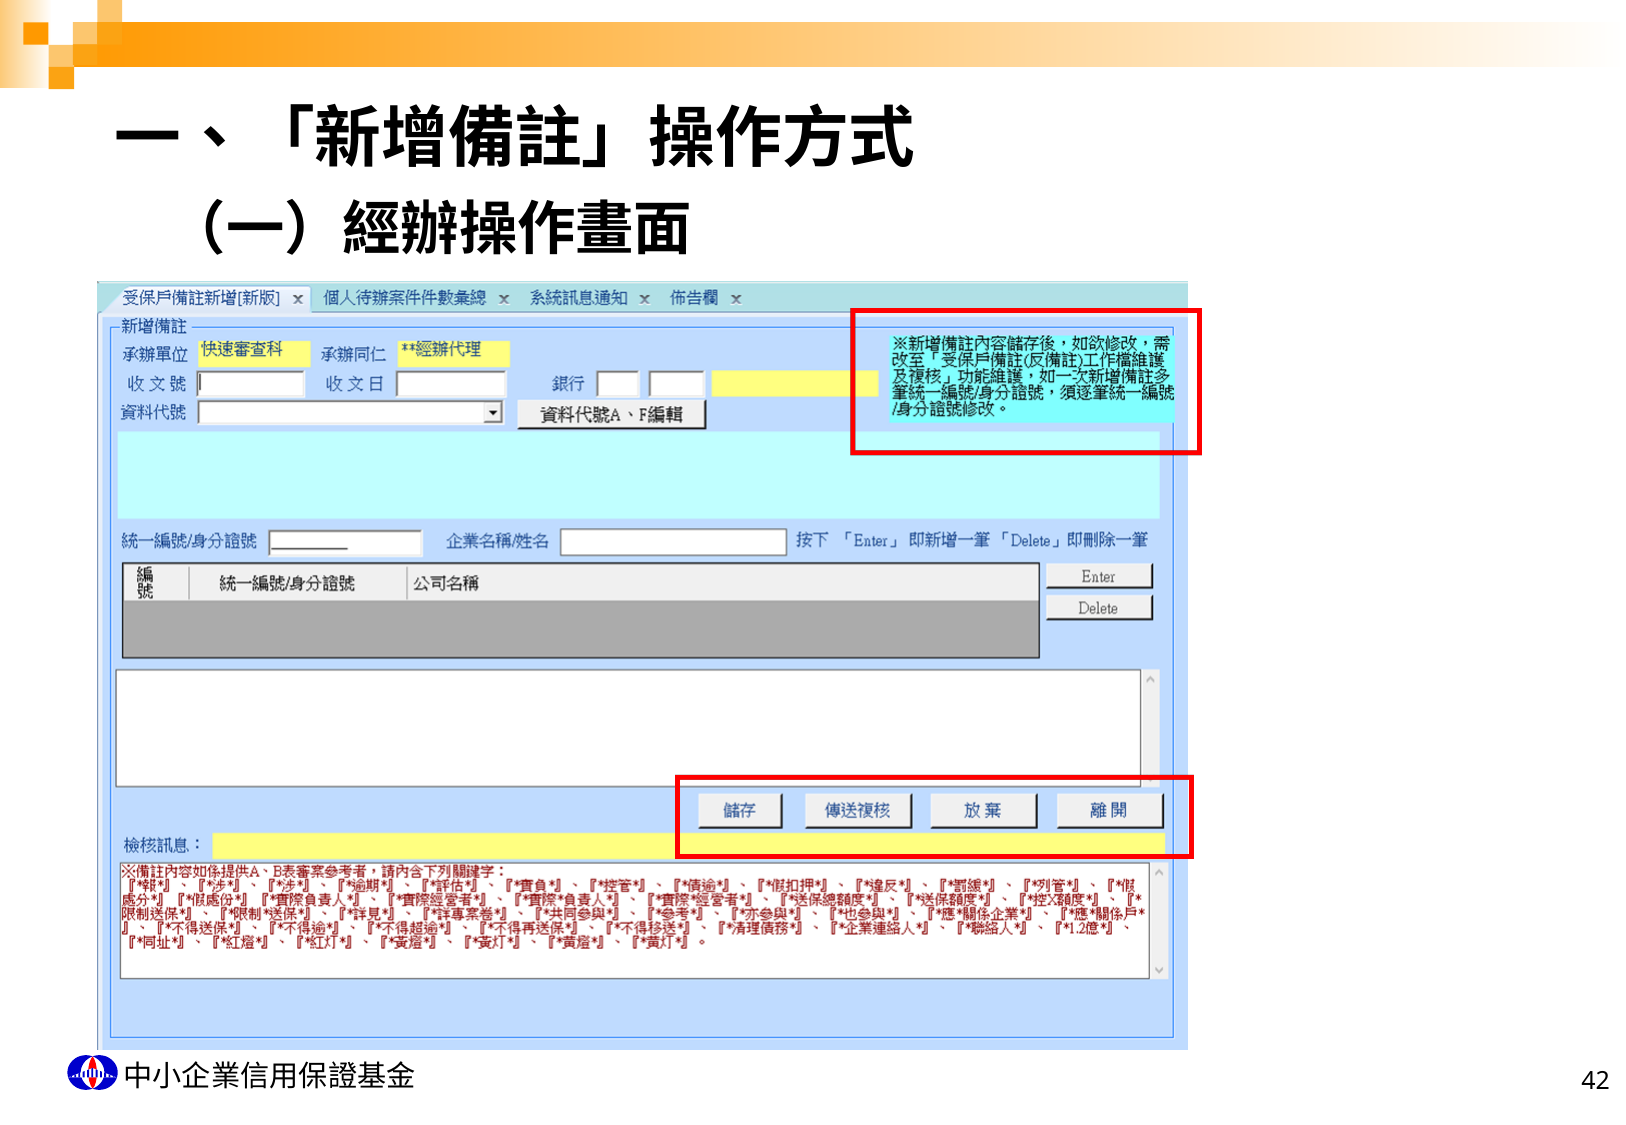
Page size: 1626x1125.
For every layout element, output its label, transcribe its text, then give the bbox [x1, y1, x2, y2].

picture [97, 281, 1202, 1051]
text_box 一、「新增備註」操作方式 [99, 87, 1575, 183]
text_box （一）經辦操作畫面 [153, 183, 708, 269]
slide_number 41 [1184, 1049, 1625, 1107]
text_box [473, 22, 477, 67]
